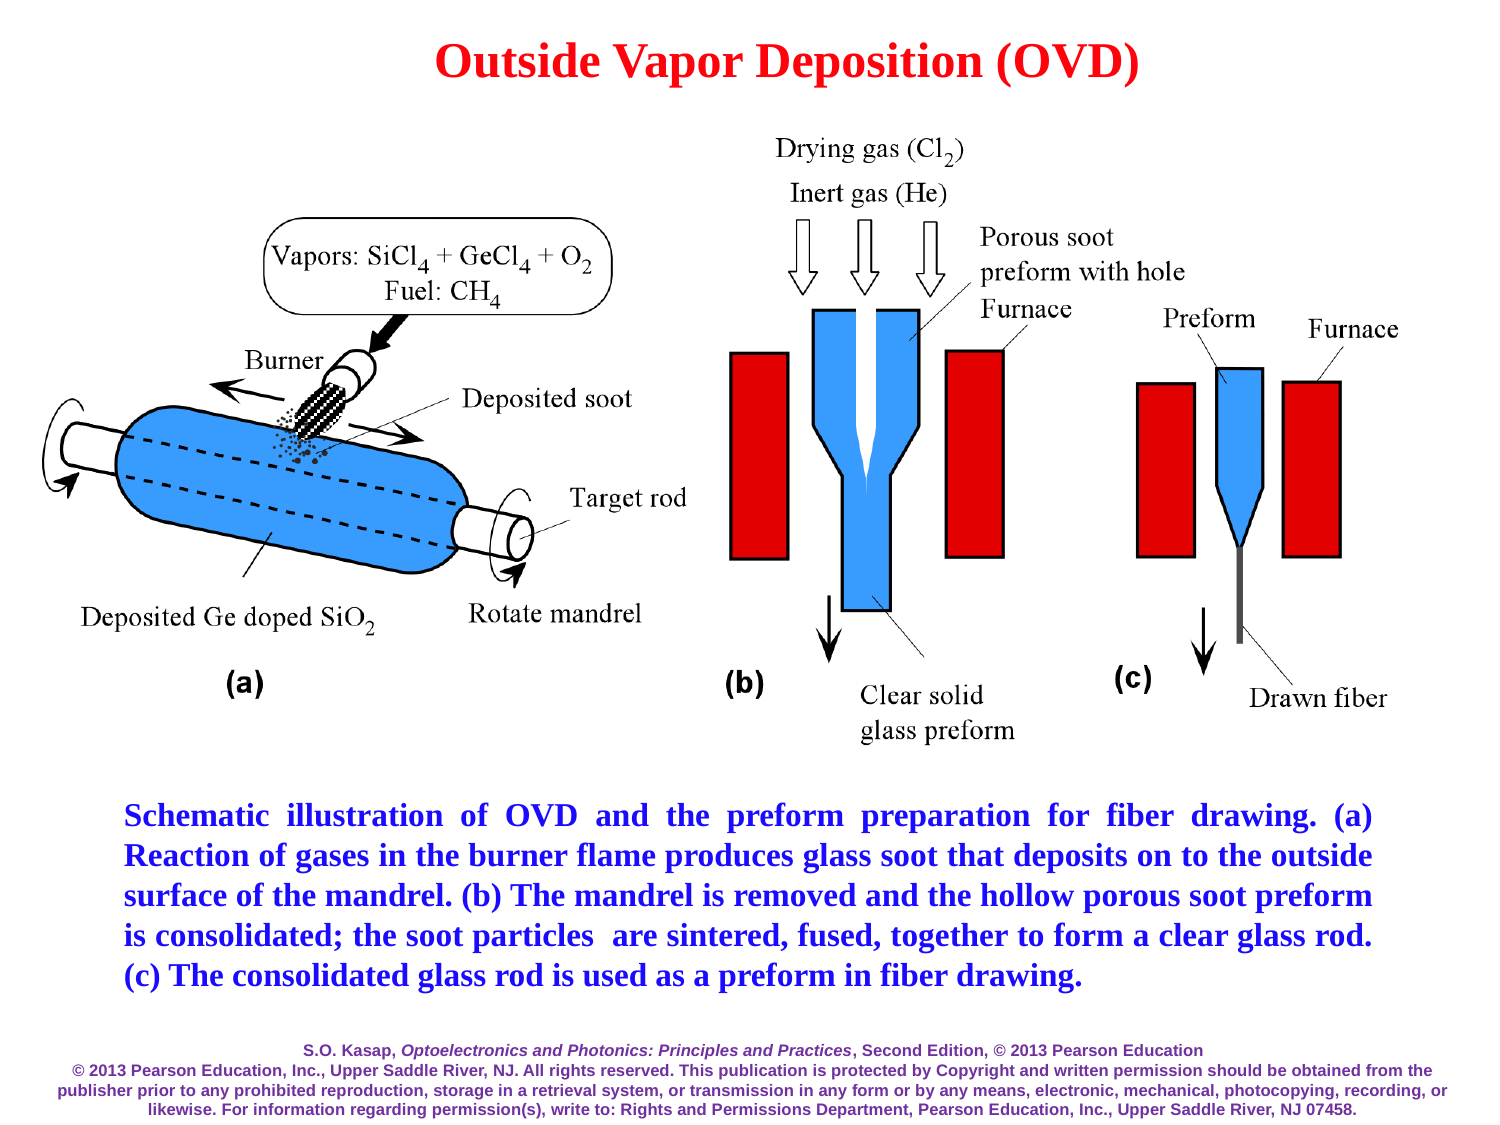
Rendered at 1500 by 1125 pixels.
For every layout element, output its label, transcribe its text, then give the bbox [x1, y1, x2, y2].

text_box Outside Vapor Deposition (OVD) [174, 19, 1400, 95]
picture [42, 131, 1401, 746]
text_box Schematic illustration of OVD and the preform preparation for fiber drawing. (a) Reaction of gases in the burner flame produces glass soot that deposits on to the outside surface of the mandrel. (b) The mandrel is removed and the hollow porous soot preform is consolidated; the soot particles are sintered, fused, together to form a clear glass rod. (c) The consolidated glass rod is used as a preform in fiber drawing. [109, 785, 1390, 1000]
